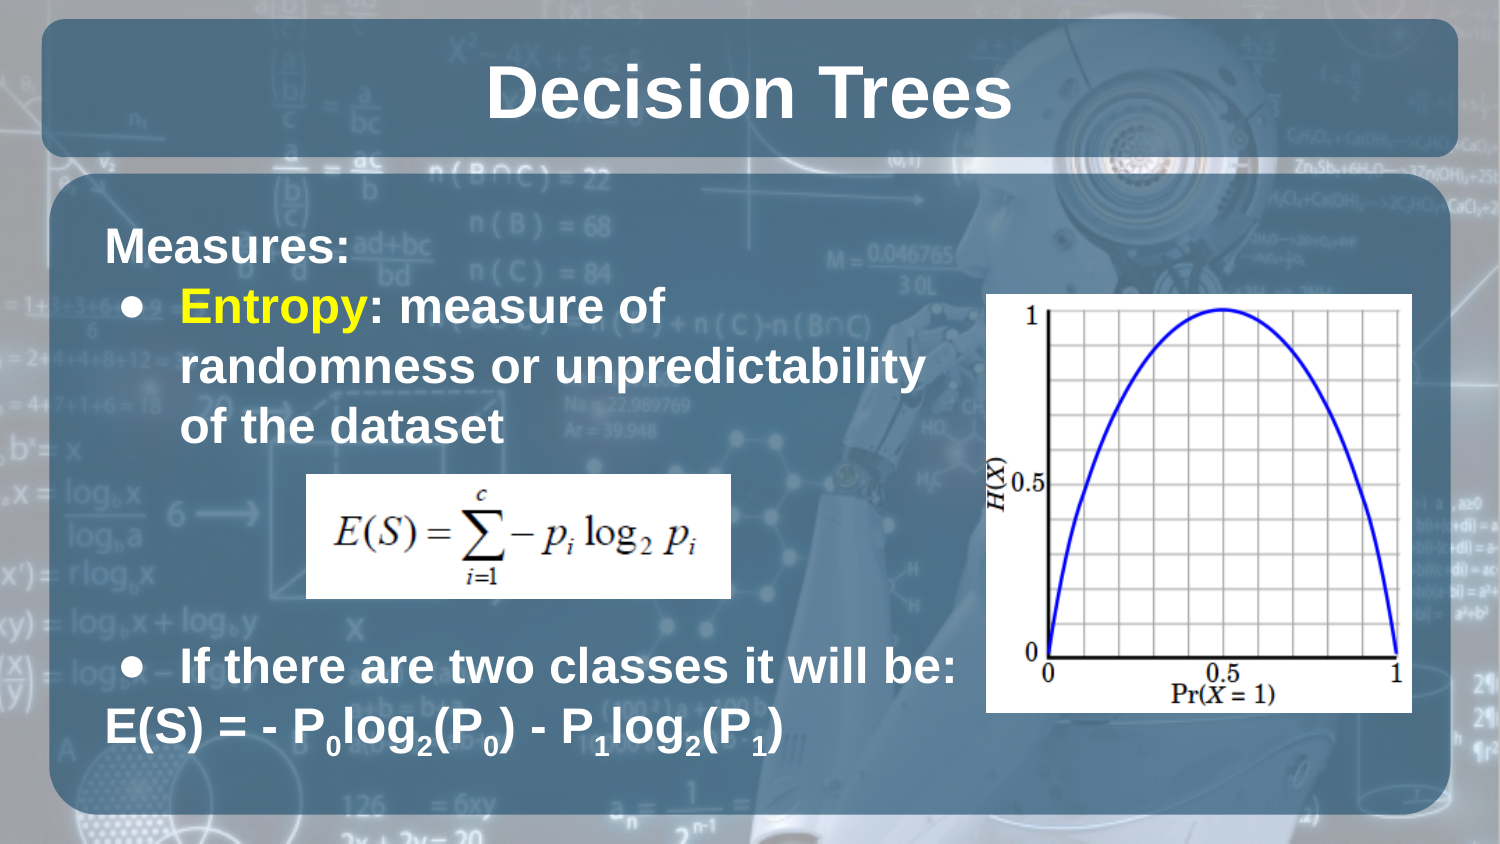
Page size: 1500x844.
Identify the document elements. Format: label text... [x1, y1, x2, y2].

picture [0, 0, 1500, 844]
text_box Measures: Entropy: measure of randomness or unpredictability of the dataset If there are two classes it will be: E(S) = - P0log2(P0) - P1log2(P1) [89, 198, 983, 795]
title Decision Trees [49, 43, 1451, 134]
